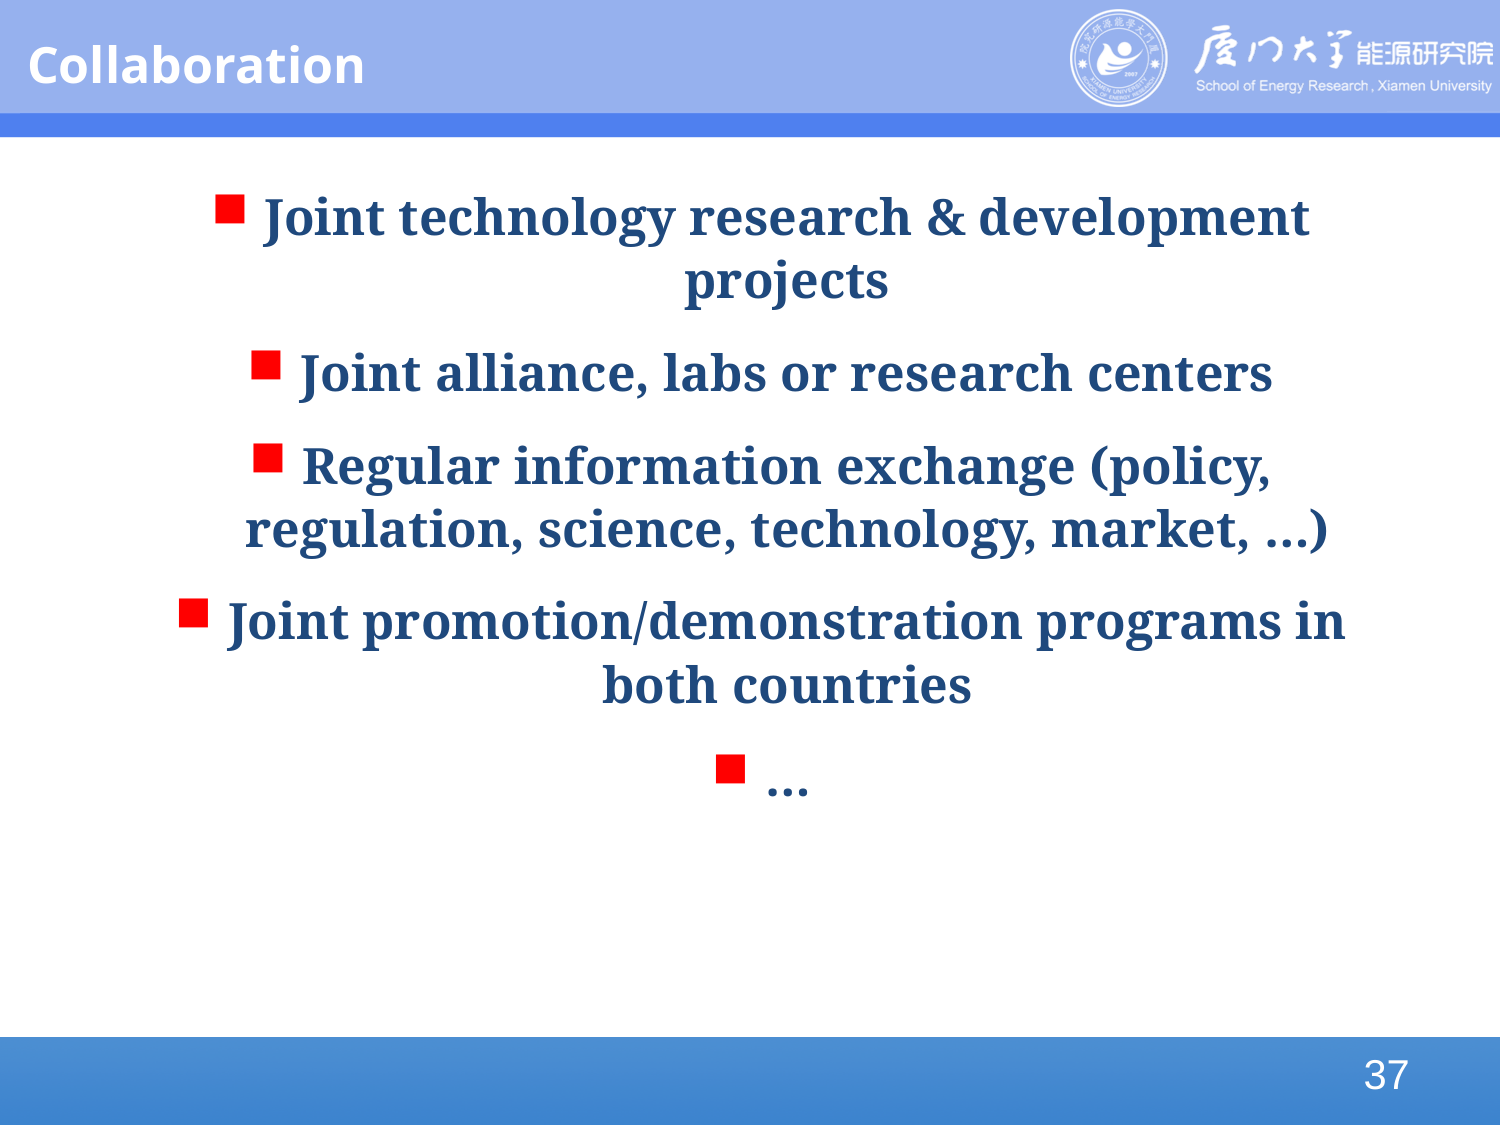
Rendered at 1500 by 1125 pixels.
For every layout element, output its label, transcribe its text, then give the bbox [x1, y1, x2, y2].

text_box Collaboration [12, 26, 1188, 102]
slide_number 37 [1074, 1042, 1425, 1103]
picture [1070, 9, 1493, 107]
picture [0, 1037, 1500, 1125]
list Joint technology research & development projects Joint alliance, labs or research centers Regular information exchange (policy, regulation, science, technology, market, …) Joint promotion/demonstration programs in both countries … [87, 174, 1417, 1010]
